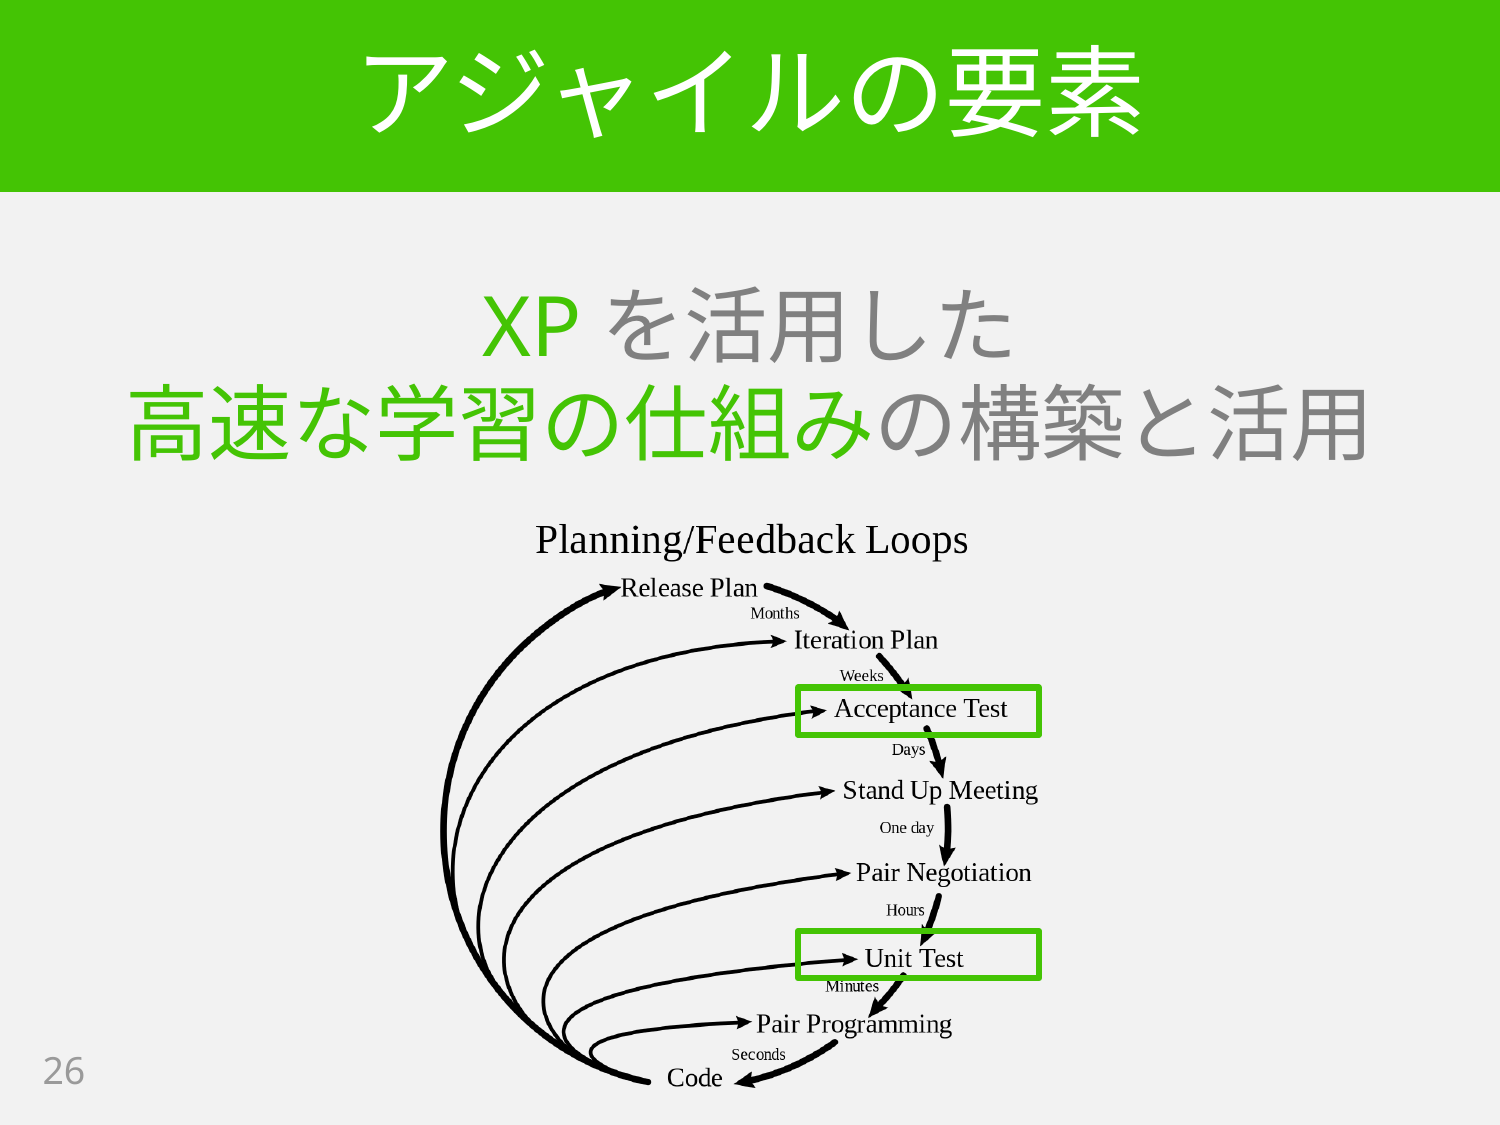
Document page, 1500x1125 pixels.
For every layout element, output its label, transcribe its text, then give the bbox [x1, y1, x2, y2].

picture [402, 486, 1098, 1125]
list XPを活用した 高速な学習の仕組みの構築と活用 [103, 277, 1397, 1000]
slide_number 26 [27, 1042, 146, 1102]
title アジャイルの要素 [0, 53, 1500, 140]
